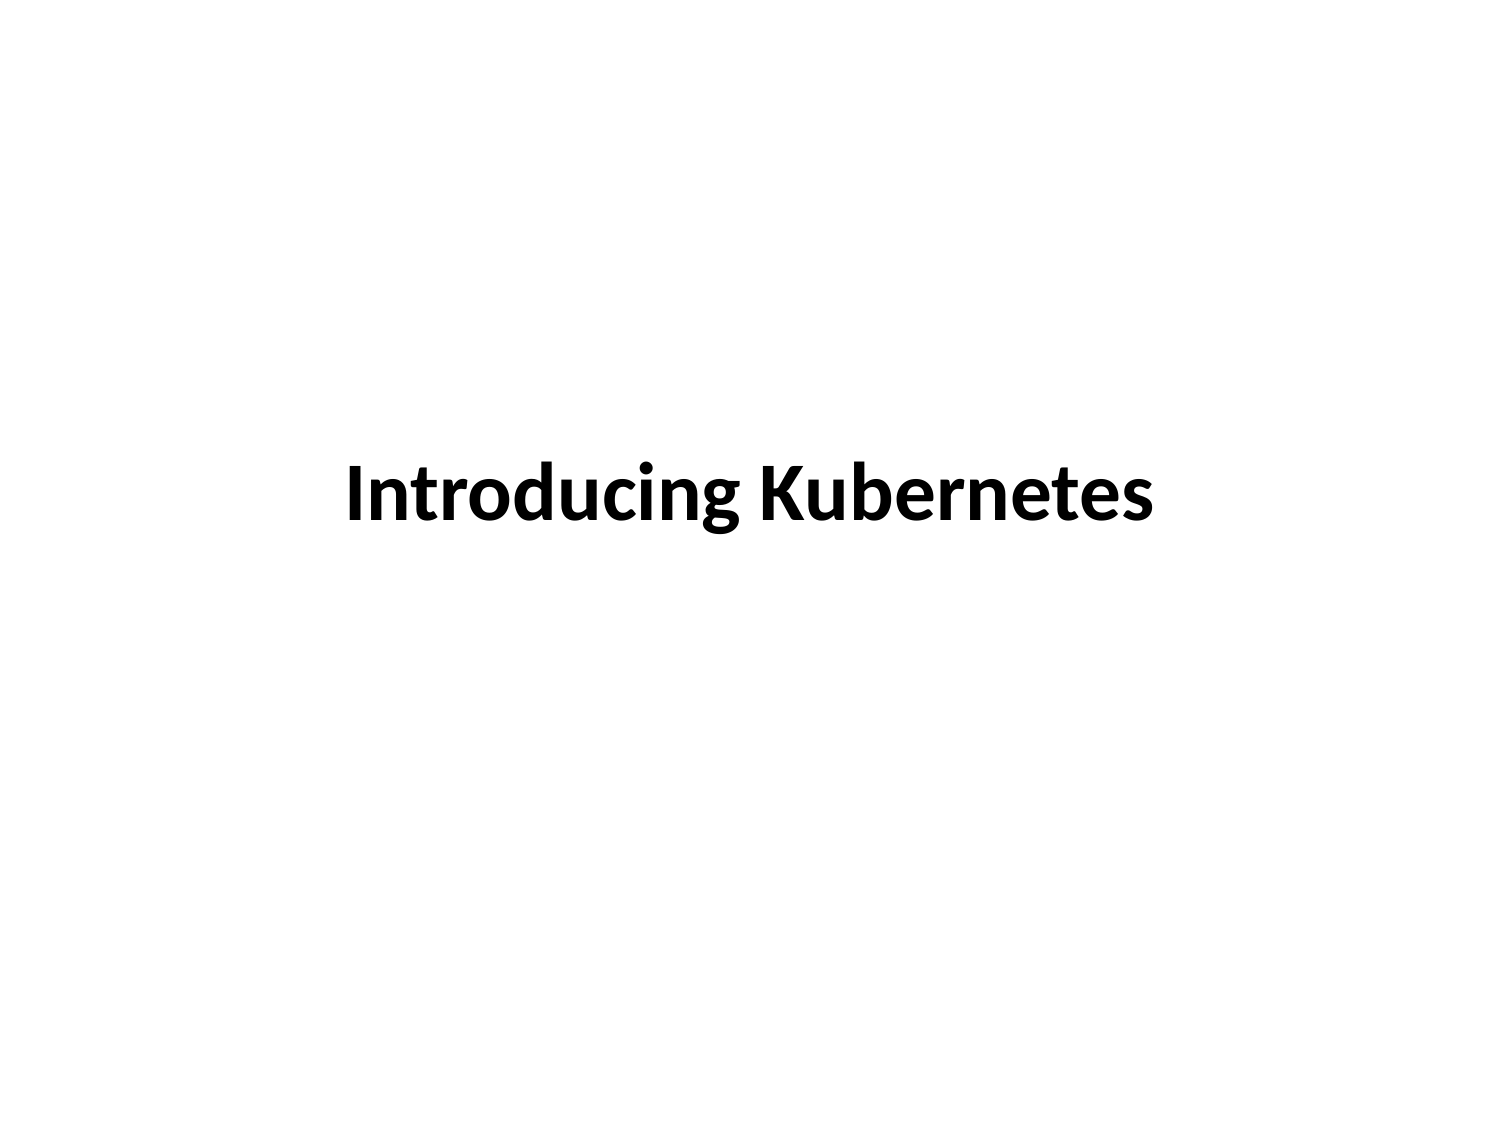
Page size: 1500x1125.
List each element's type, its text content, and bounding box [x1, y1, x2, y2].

title Introducing Kubernetes [0, 351, 1500, 729]
